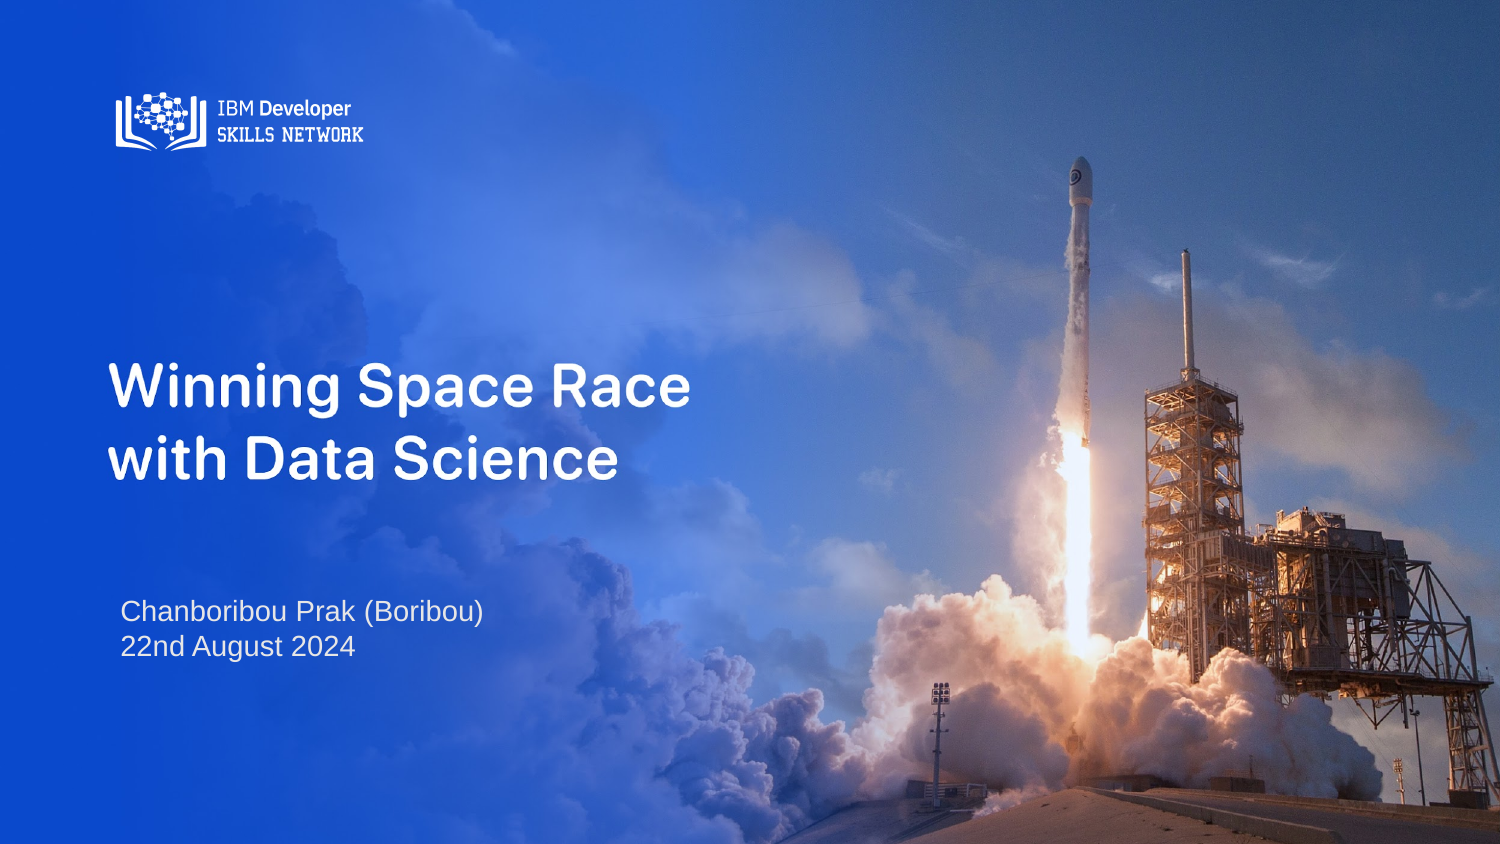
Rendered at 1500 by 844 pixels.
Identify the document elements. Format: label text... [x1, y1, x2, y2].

text_box Chanboribou Prak (Boribou) 22nd August 2024 [109, 587, 555, 669]
picture [0, 0, 1500, 844]
